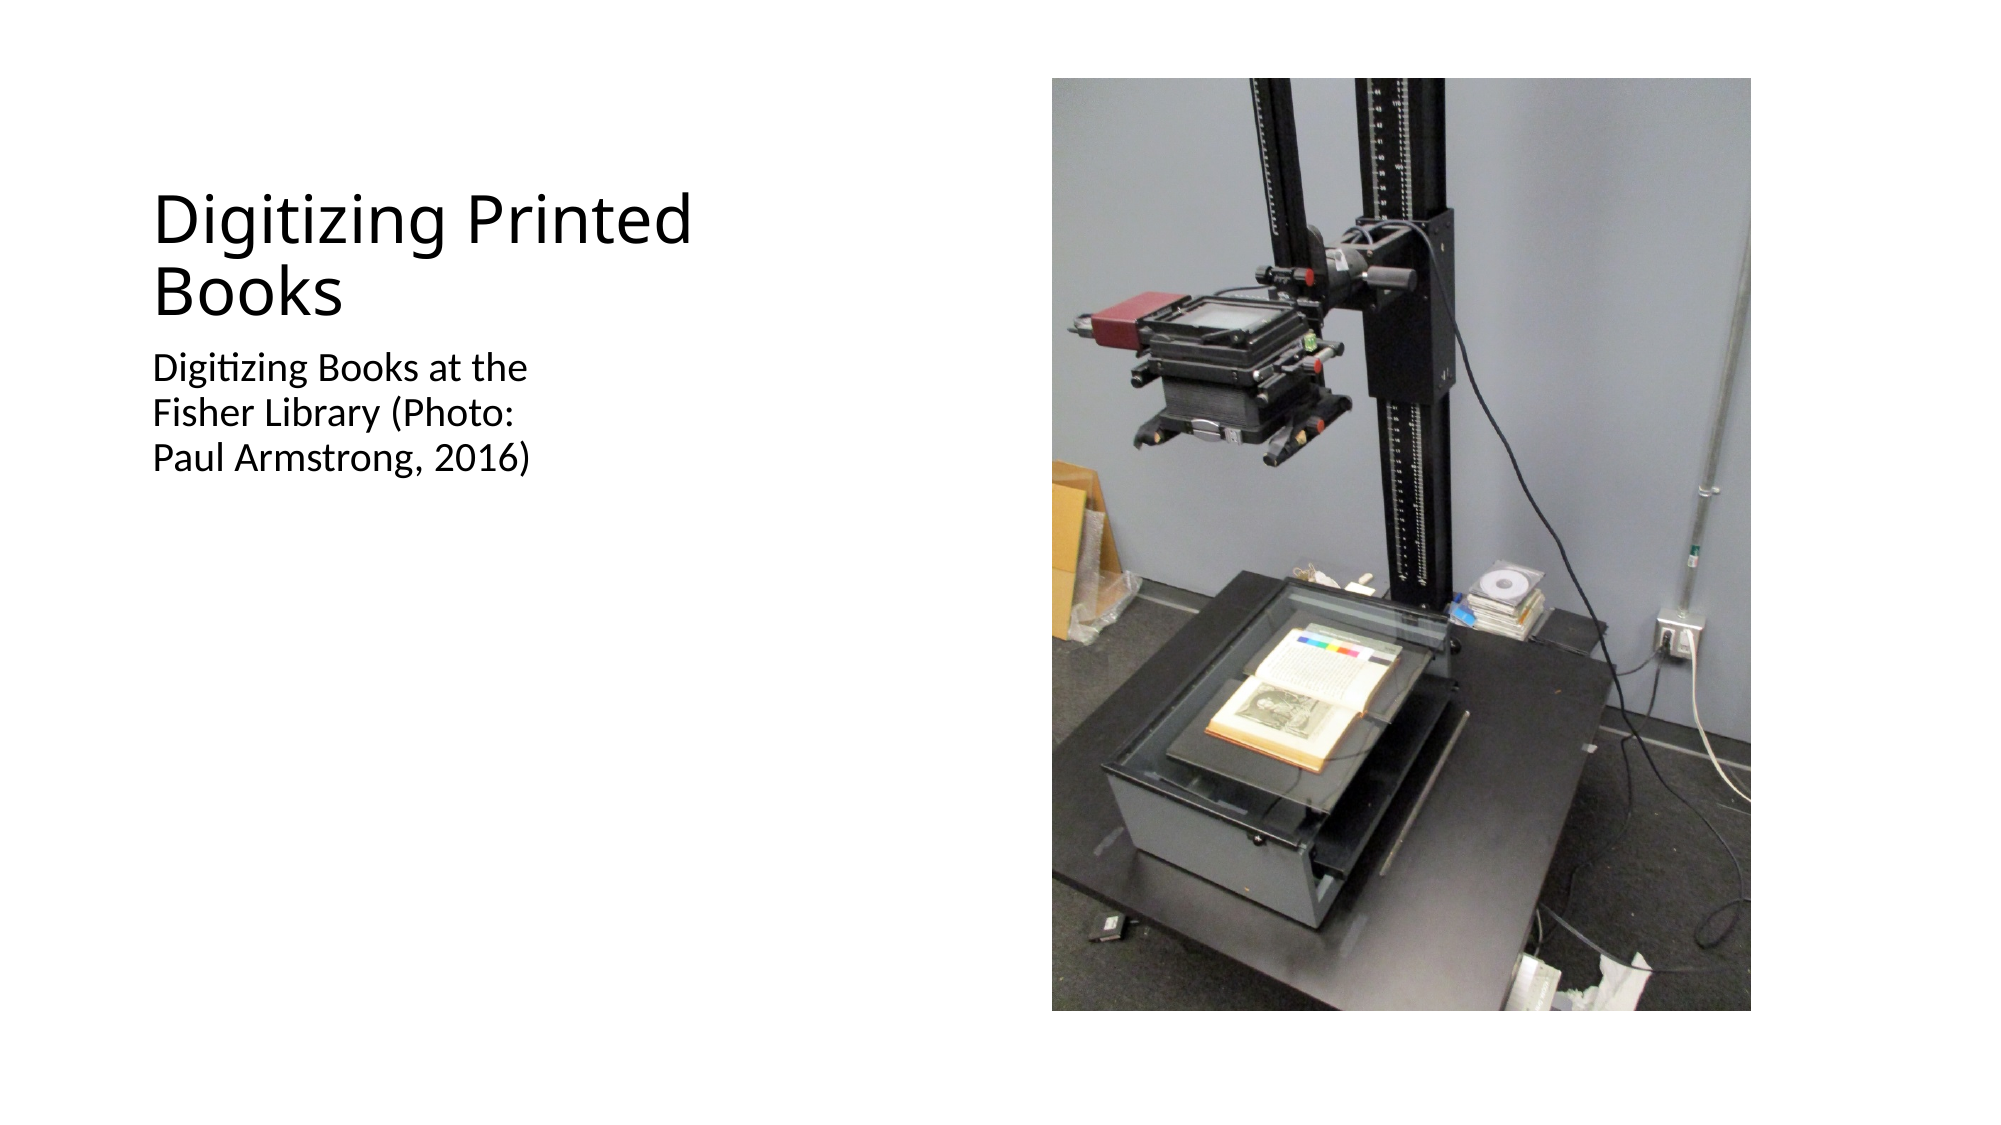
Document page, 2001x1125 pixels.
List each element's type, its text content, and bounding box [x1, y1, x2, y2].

list Digitizing Books at the Fisher Library (Photo: Paul Armstrong, 2016) [137, 337, 555, 963]
title Digitizing Printed Books [137, 75, 783, 338]
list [1052, 78, 1751, 1011]
